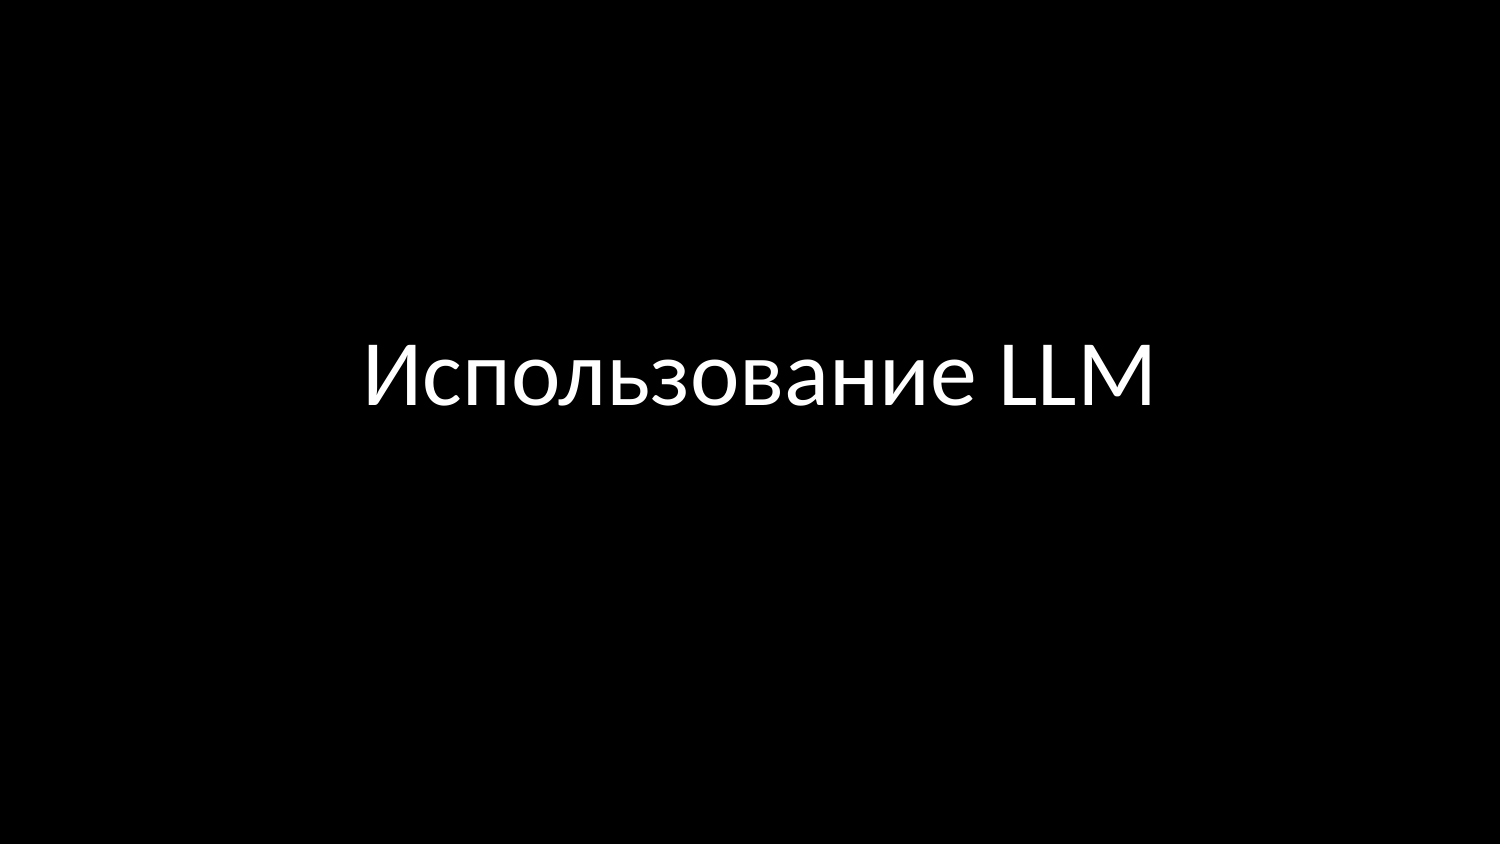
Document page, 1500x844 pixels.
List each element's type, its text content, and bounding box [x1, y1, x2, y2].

title Использование LLM [187, 138, 1313, 432]
